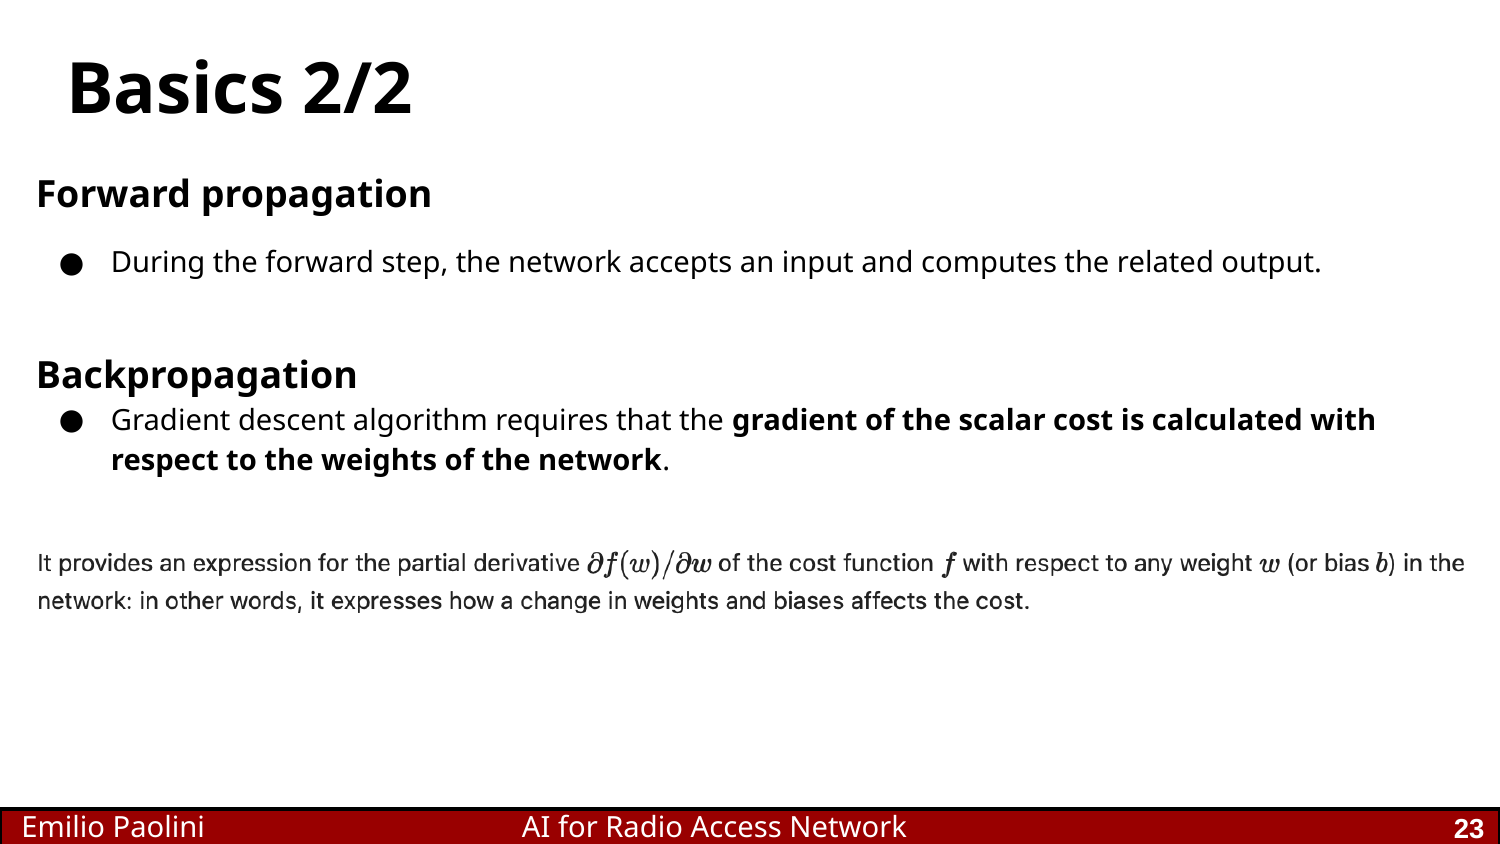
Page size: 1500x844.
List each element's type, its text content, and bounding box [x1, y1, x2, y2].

picture [24, 539, 1476, 631]
text_box Forward propagation During the forward step, the network accepts an input and computes the related output. [20, 148, 1479, 294]
title Basics 2/2 [51, 10, 1449, 148]
slide_number 23 [1425, 808, 1500, 844]
text_box Backpropagation Gradient descent algorithm requires that the gradient of the scalar cost is calculated with respect to the weights of the network. [20, 329, 1479, 545]
